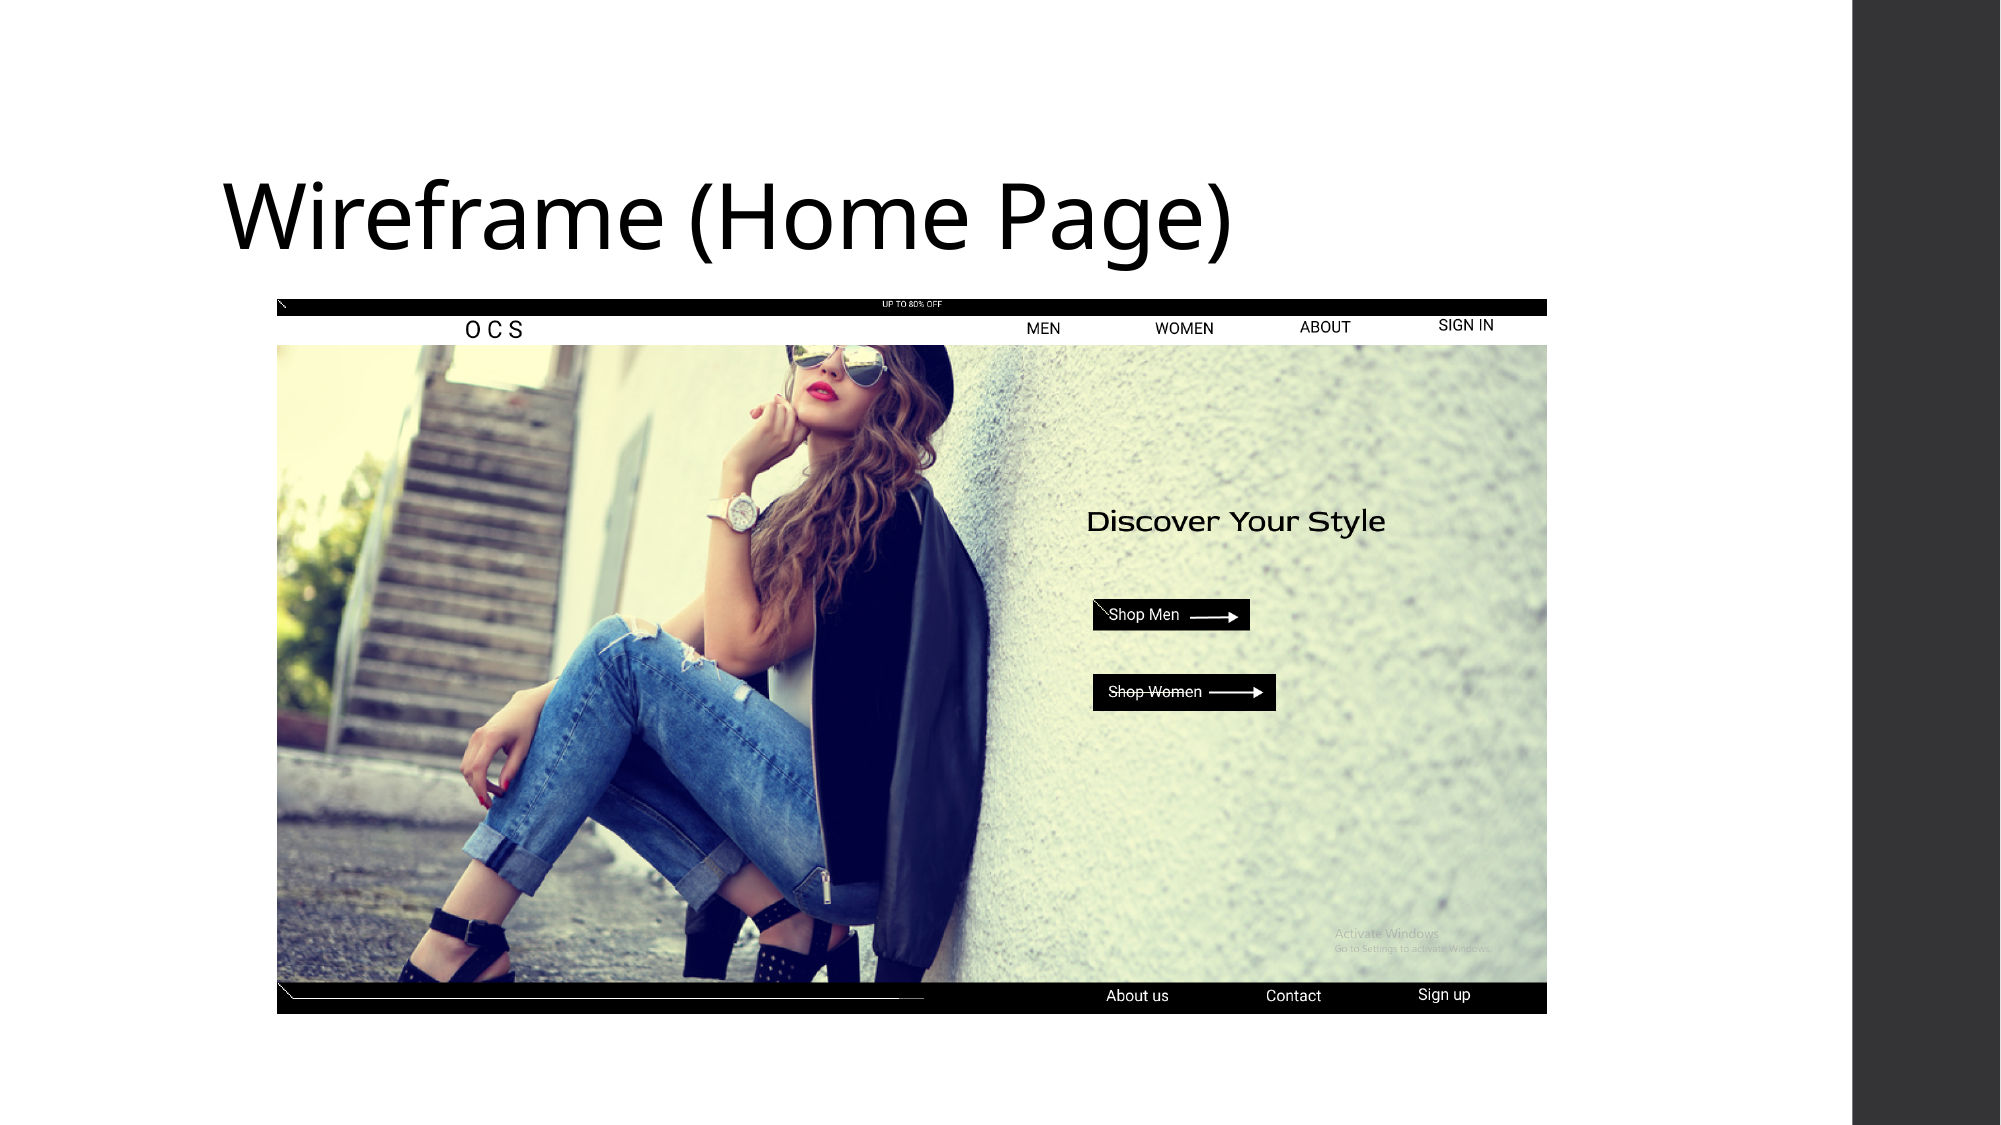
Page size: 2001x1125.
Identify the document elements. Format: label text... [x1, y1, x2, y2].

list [277, 299, 1547, 1015]
title Wireframe (Home Page) [206, 60, 1797, 278]
